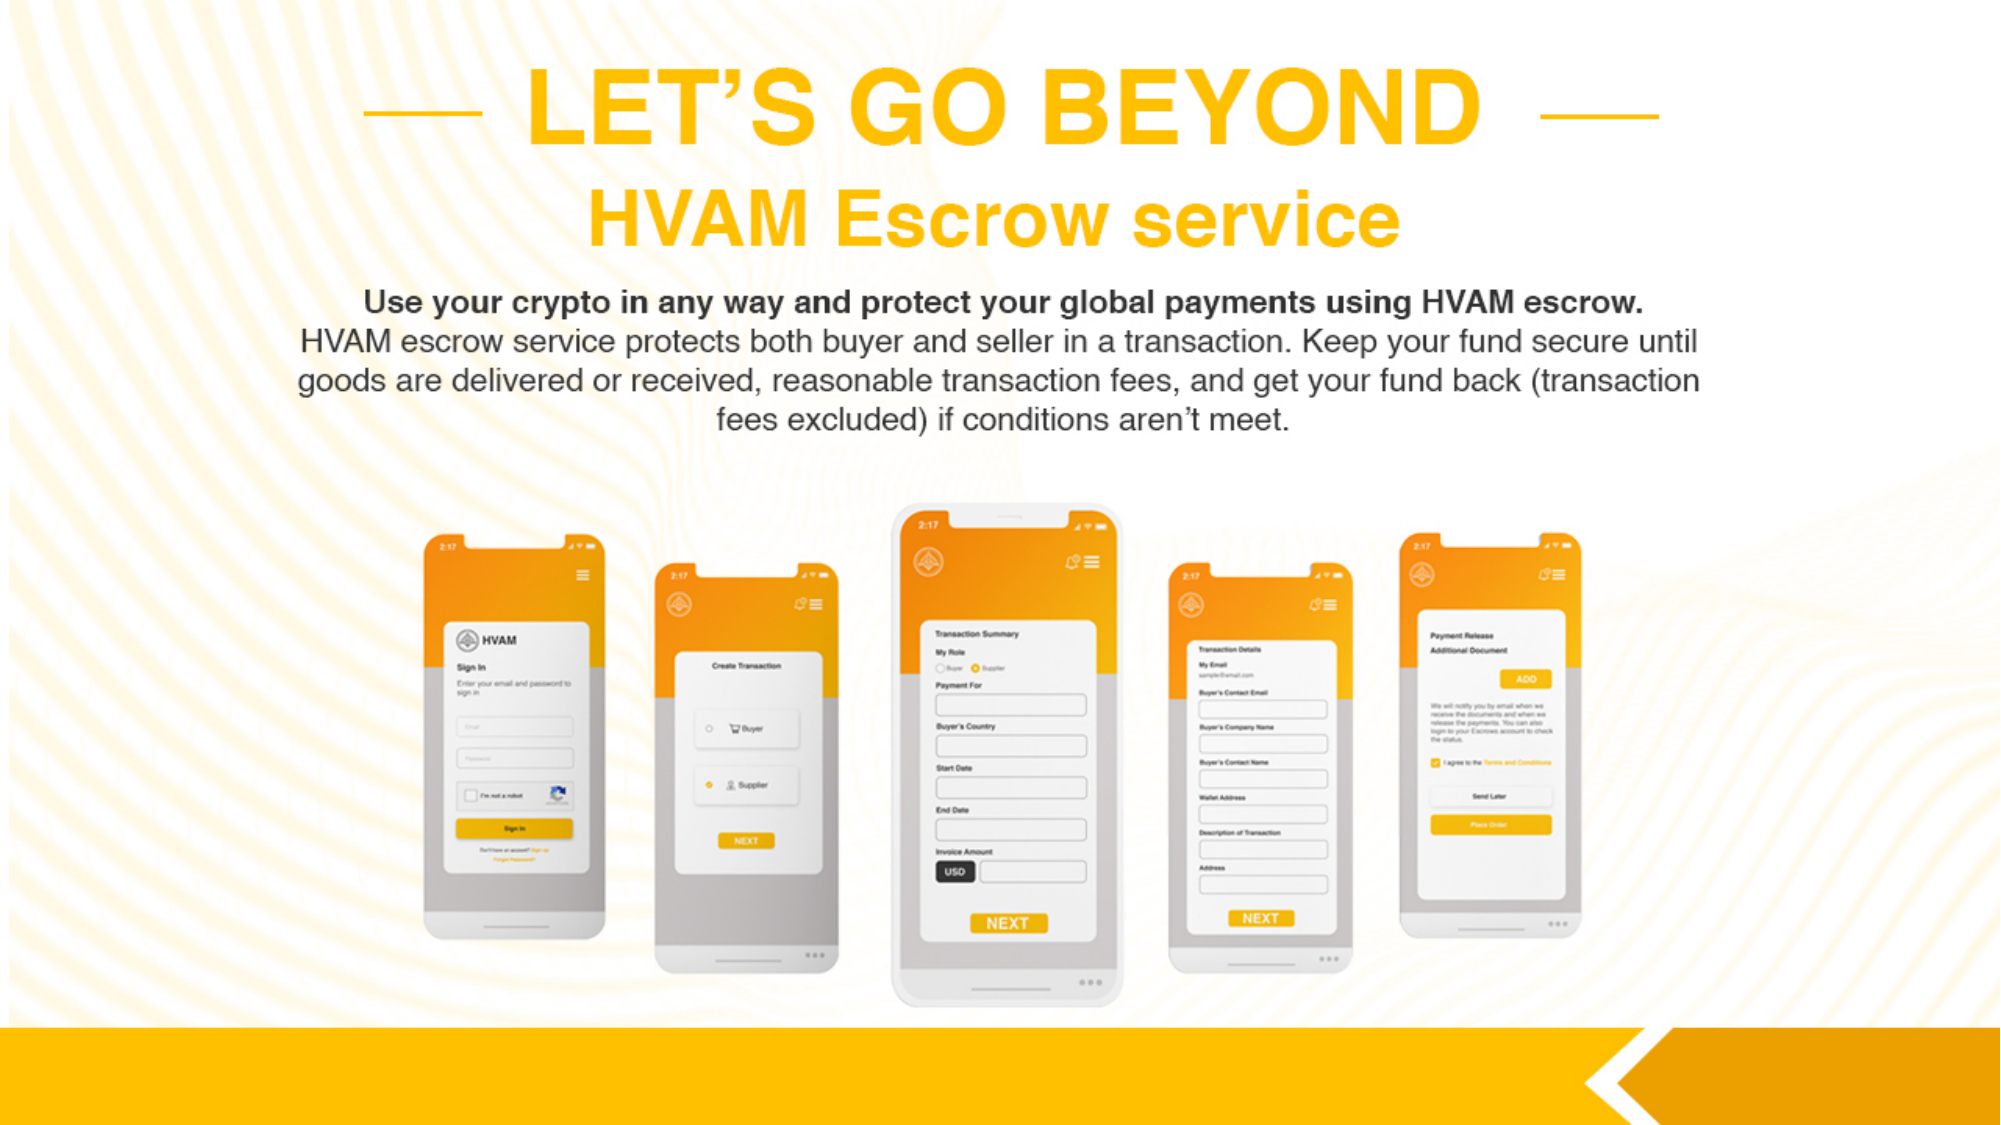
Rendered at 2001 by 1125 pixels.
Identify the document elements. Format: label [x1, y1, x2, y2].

list [0, 0, 2000, 1125]
